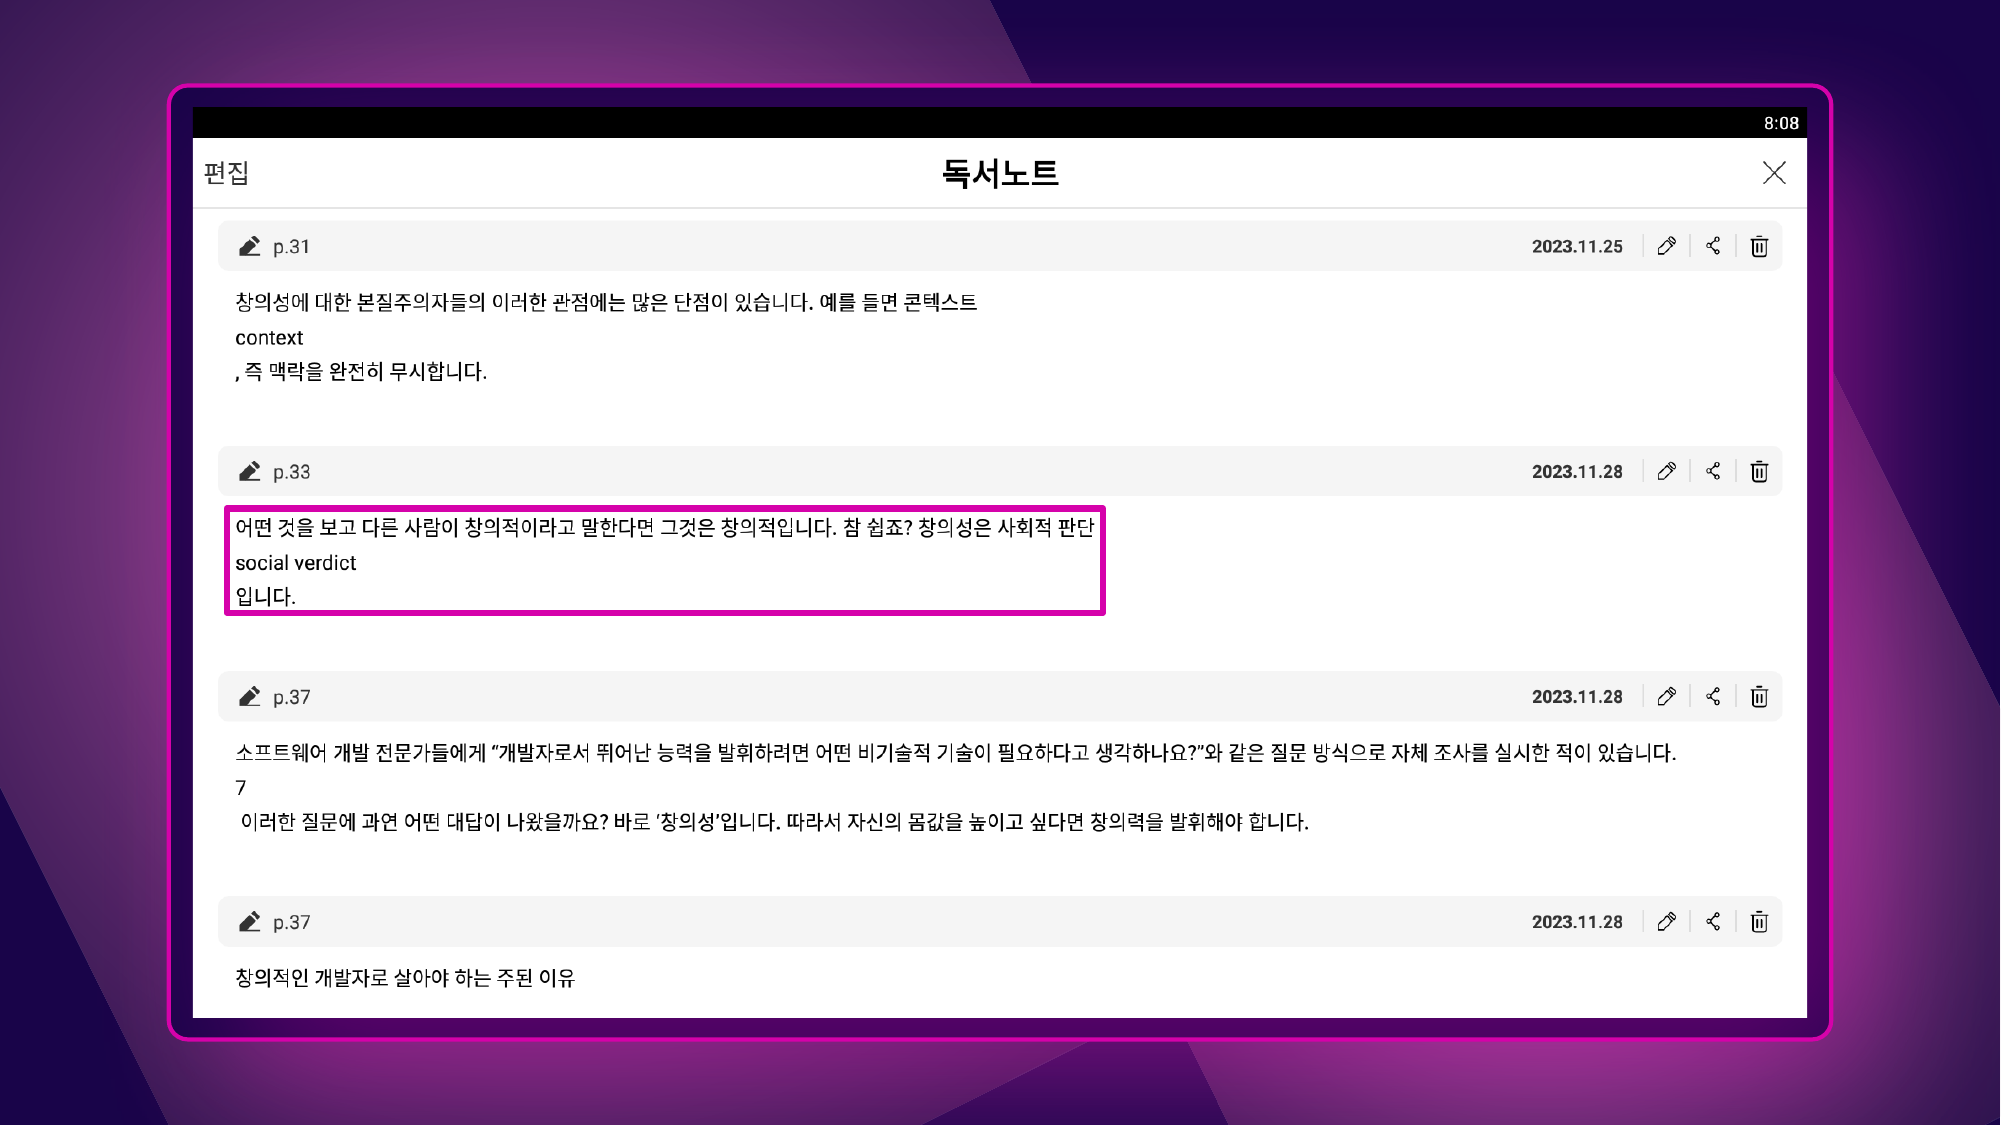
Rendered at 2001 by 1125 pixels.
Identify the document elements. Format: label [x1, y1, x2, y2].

picture [192, 107, 1808, 1018]
